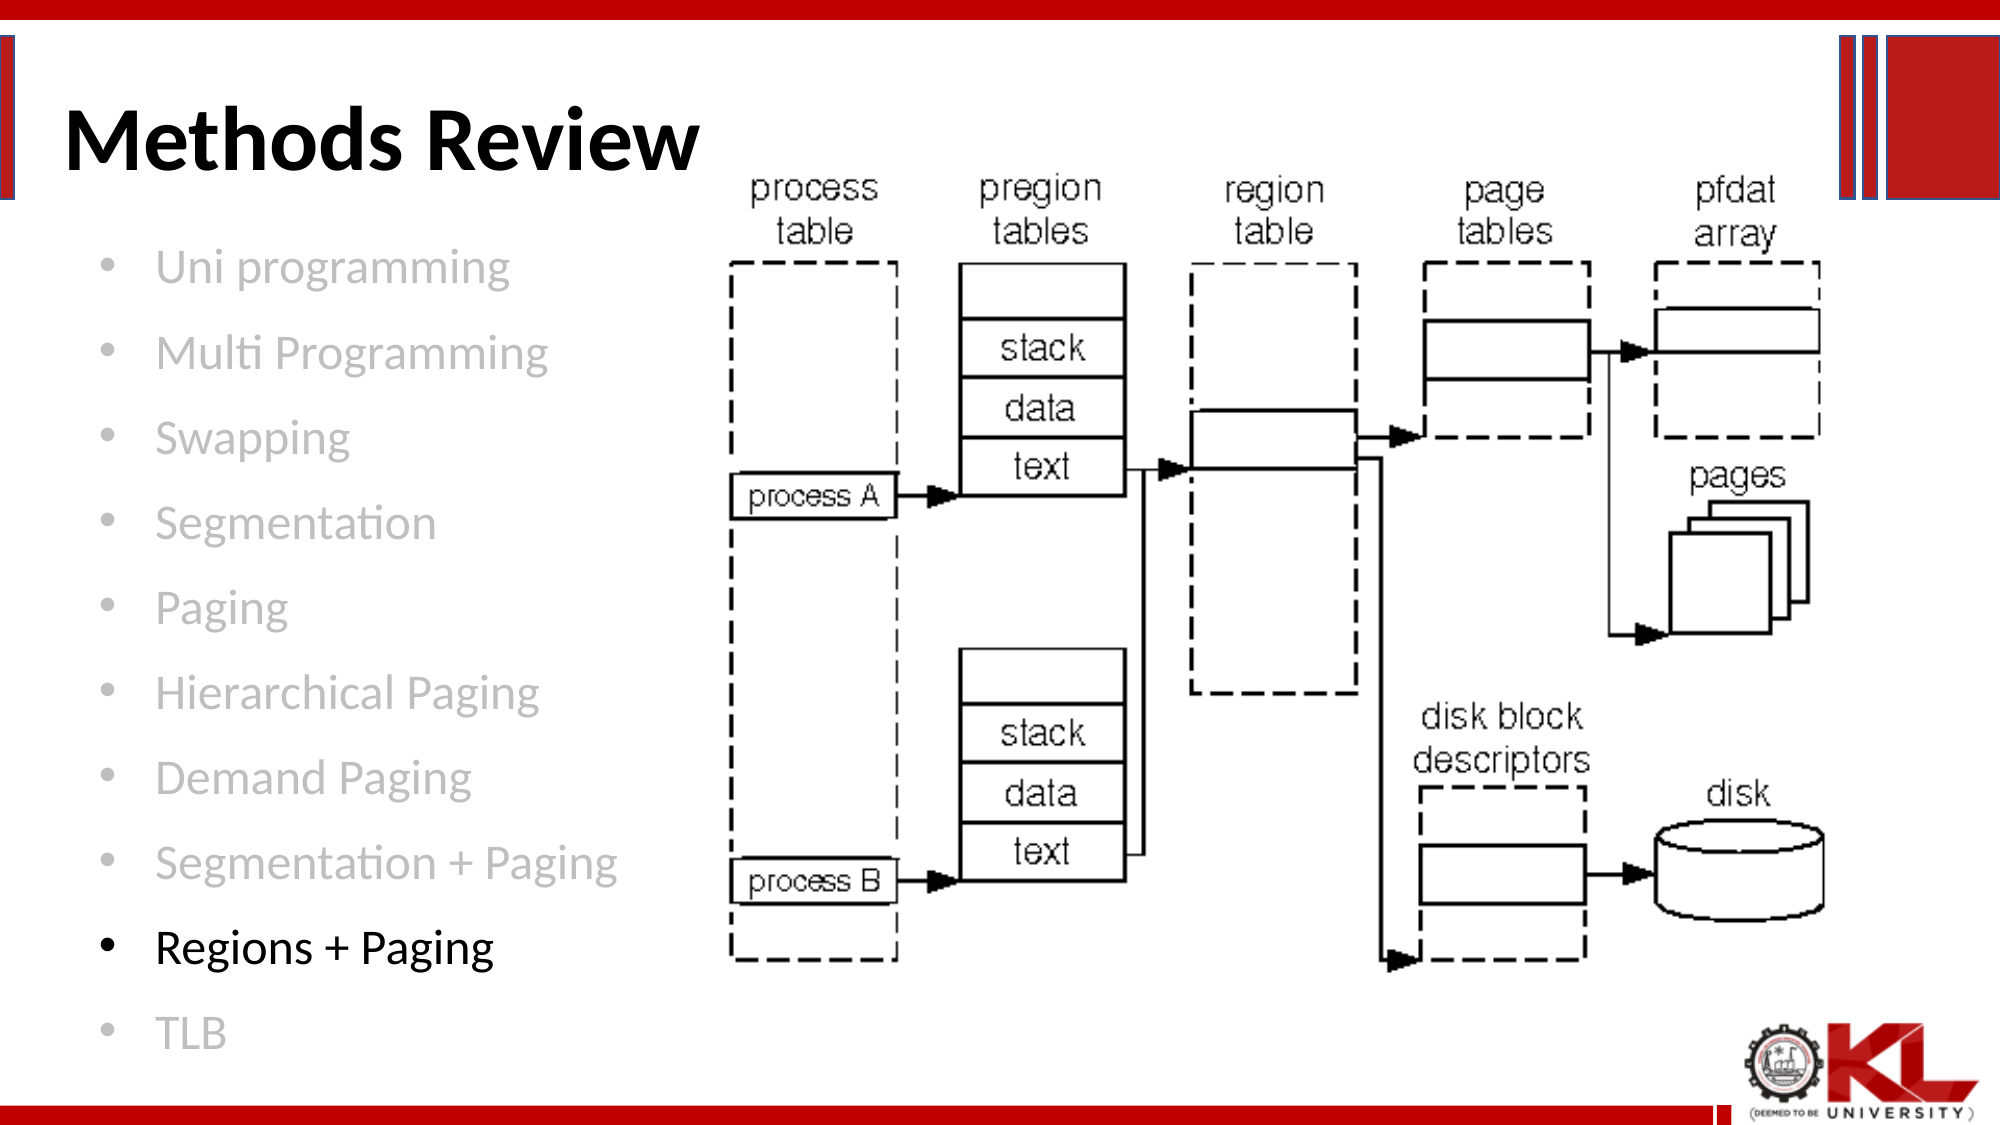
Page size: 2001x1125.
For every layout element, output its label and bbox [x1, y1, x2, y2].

text_box [0, 0, 2000, 1125]
